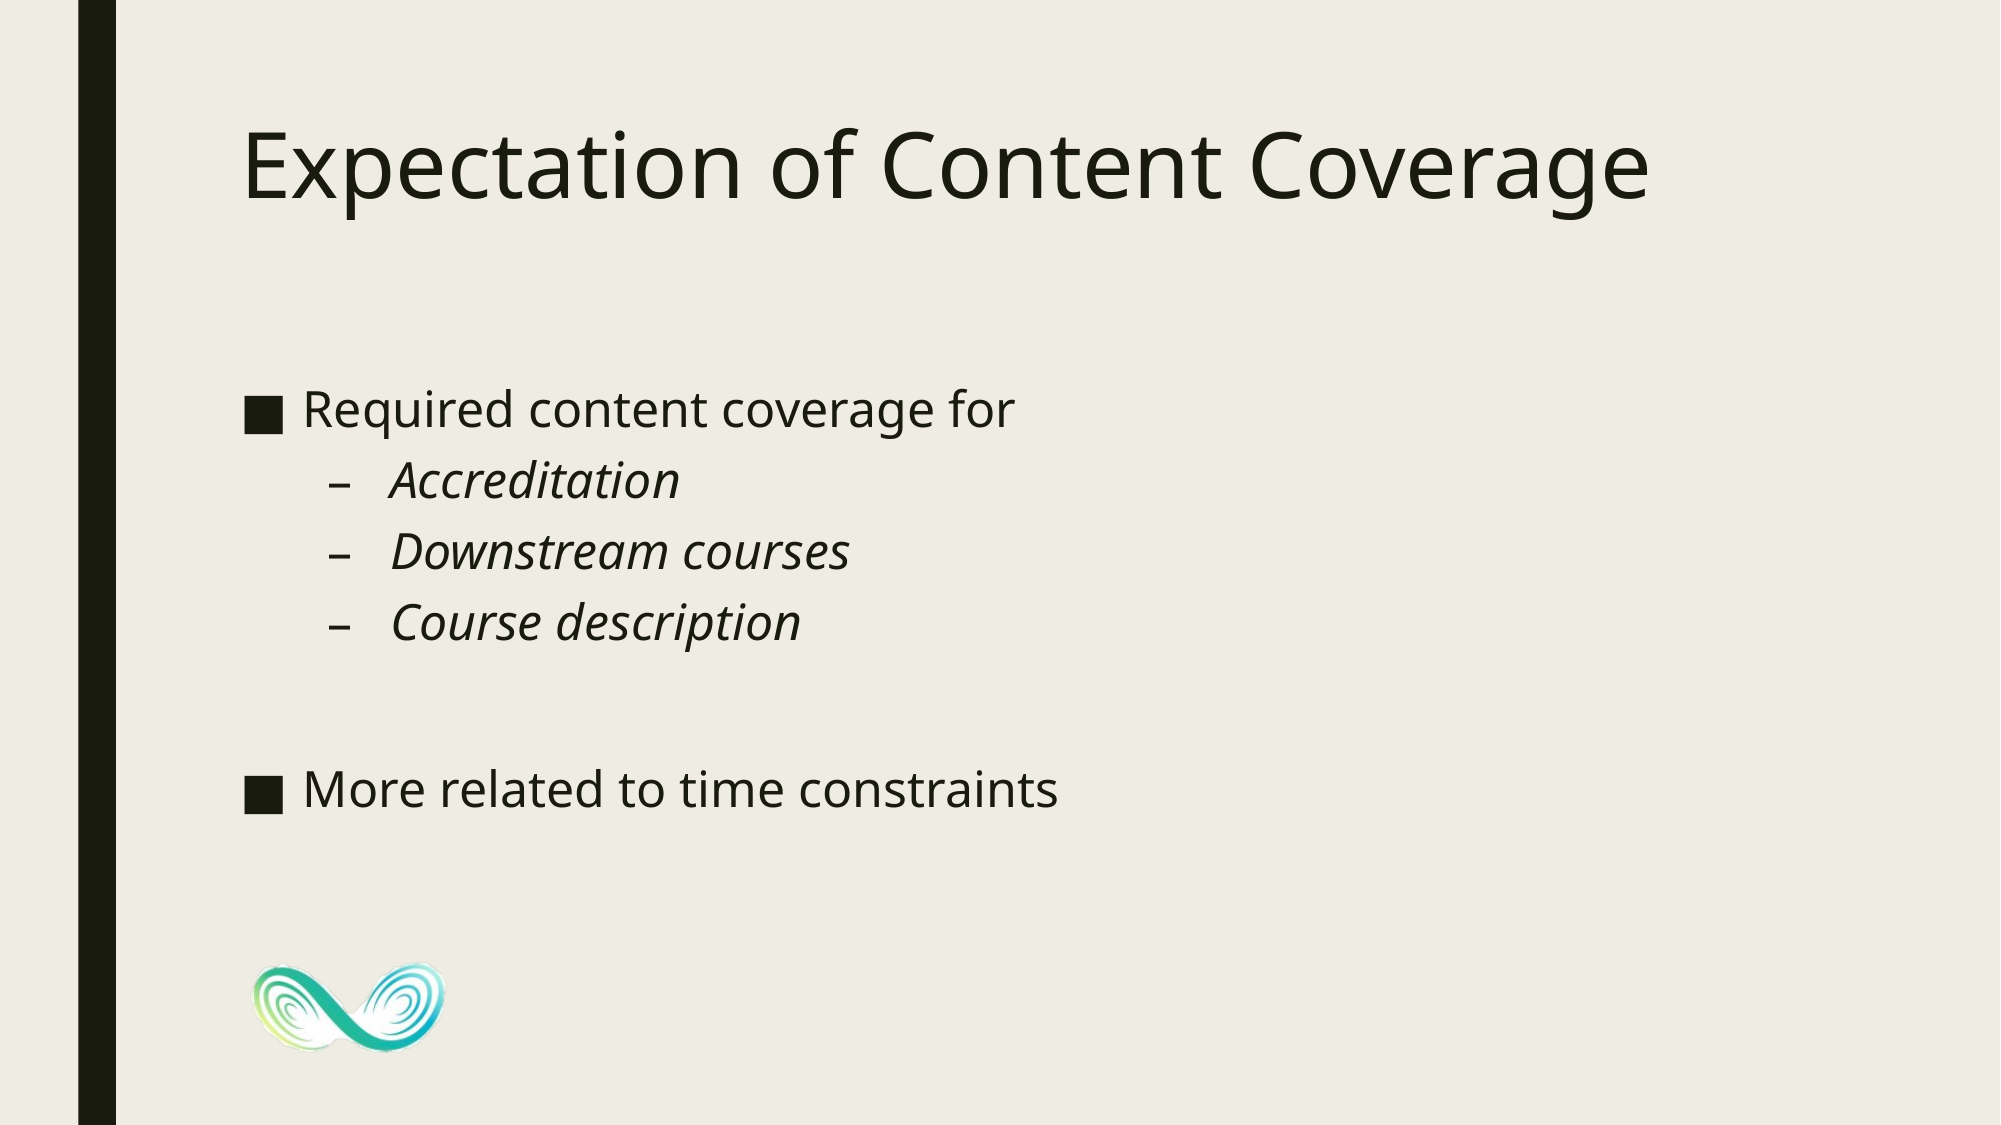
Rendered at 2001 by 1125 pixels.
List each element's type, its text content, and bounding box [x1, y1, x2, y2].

picture [169, 904, 505, 1098]
title Expectation of Content Coverage [225, 112, 1800, 357]
list Required content coverage for Accreditation Downstream courses Course description More related to time constraints [225, 375, 1800, 963]
